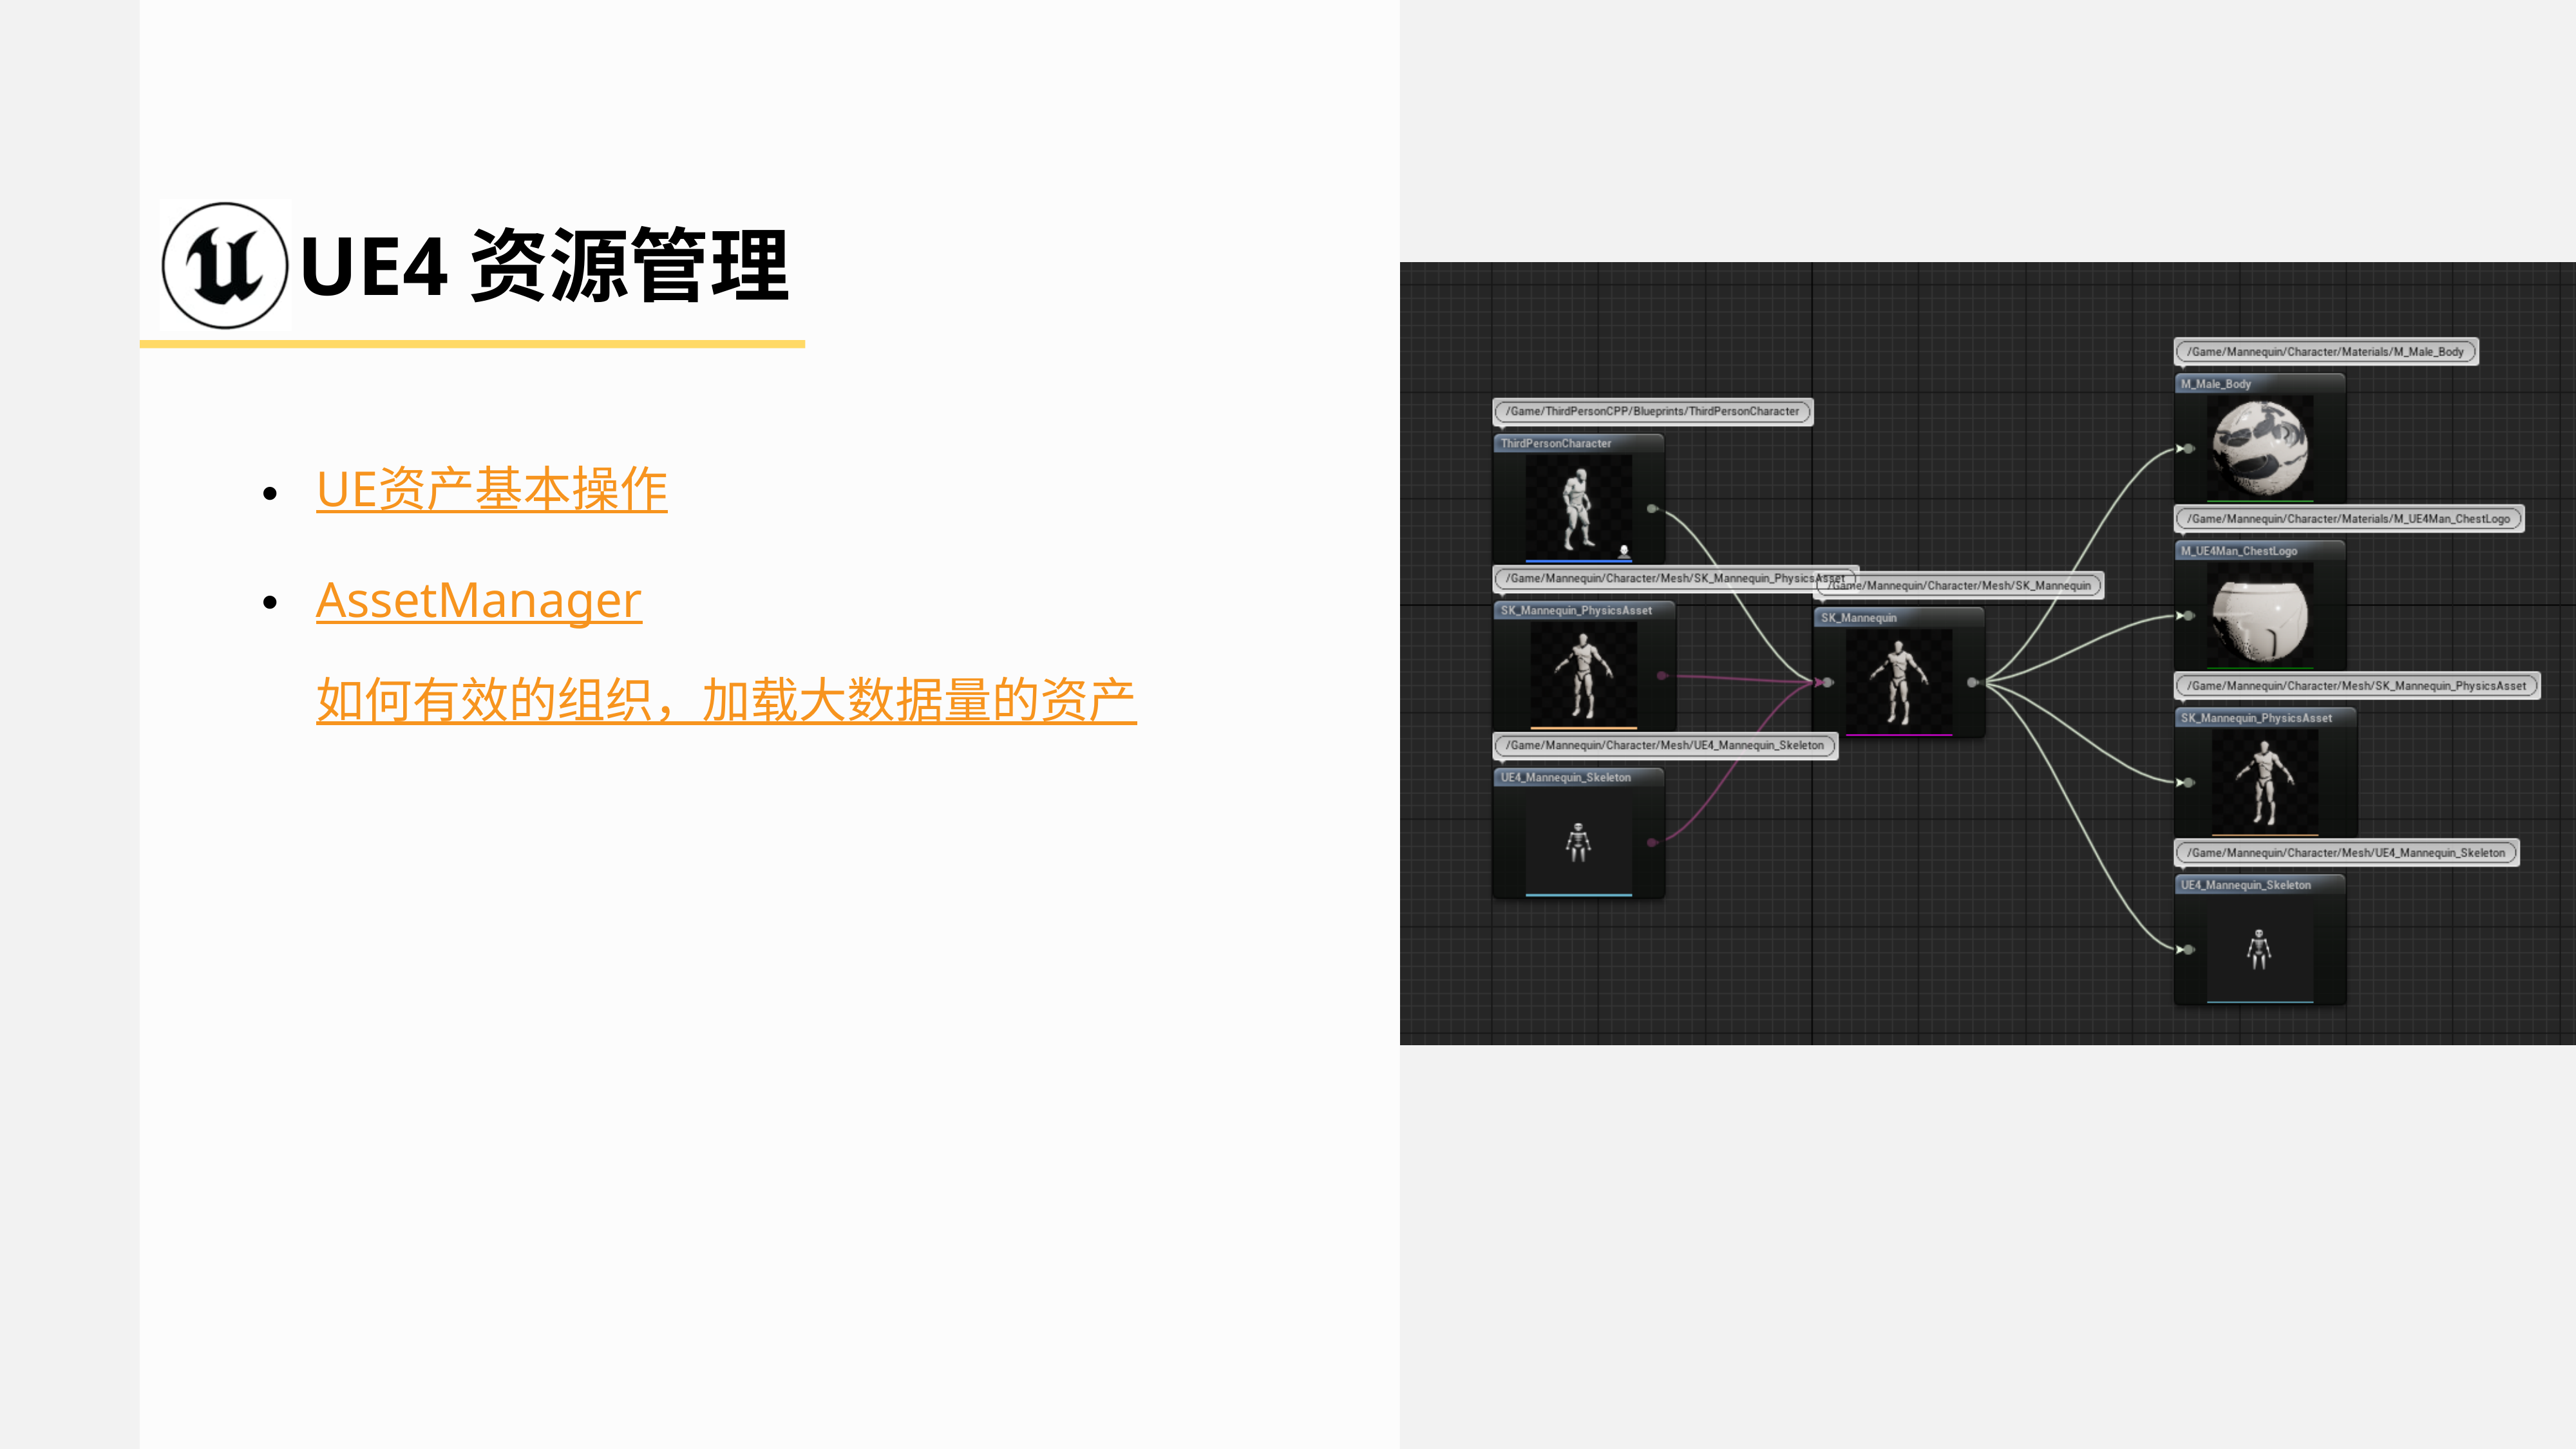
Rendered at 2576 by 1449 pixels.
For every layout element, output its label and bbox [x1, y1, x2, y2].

text_box [139, 0, 1400, 1449]
picture [160, 199, 292, 331]
picture [1400, 262, 2576, 1045]
